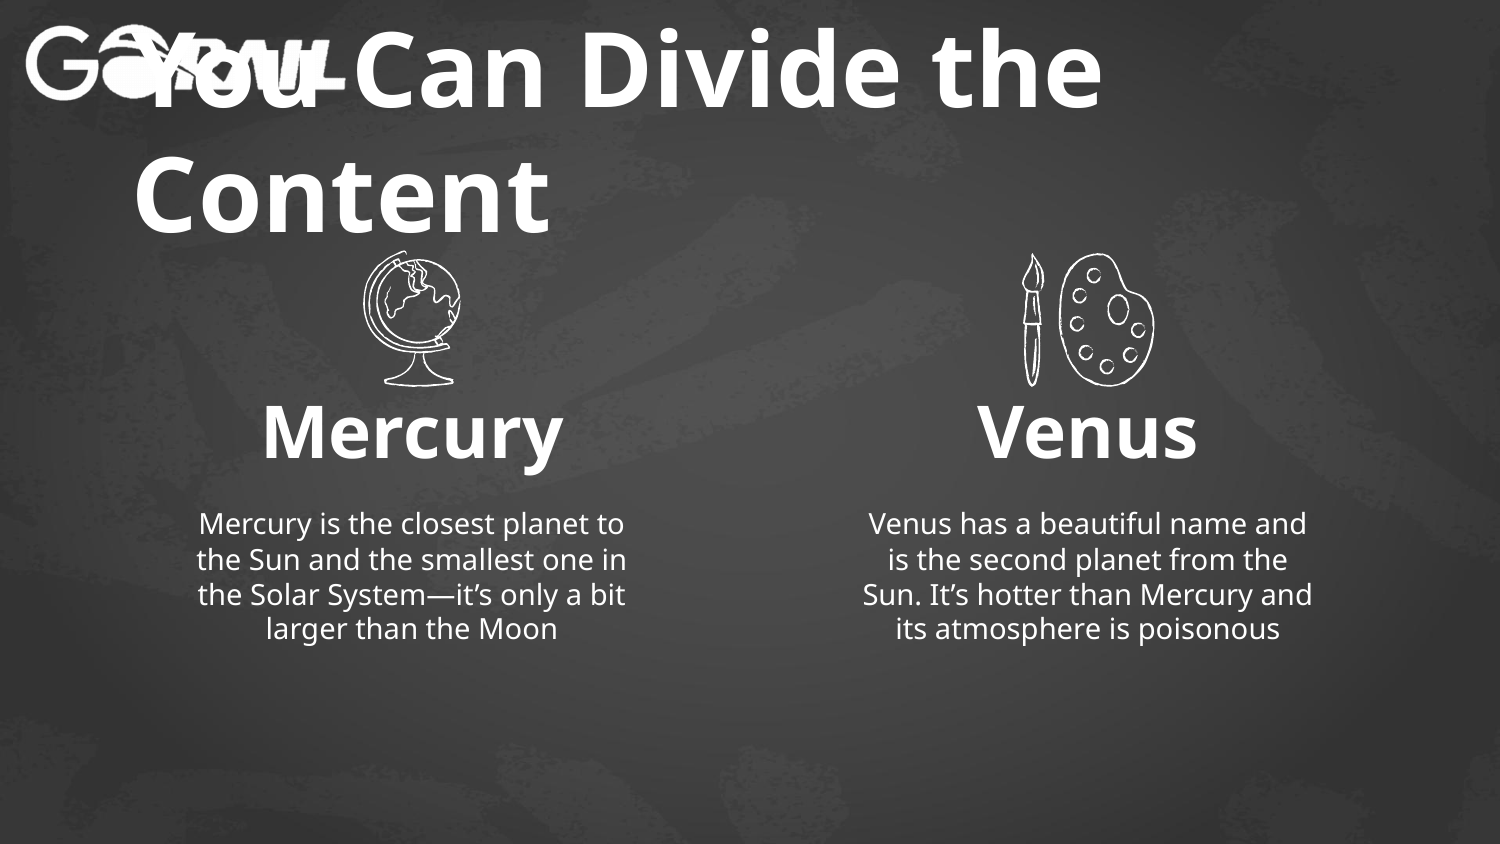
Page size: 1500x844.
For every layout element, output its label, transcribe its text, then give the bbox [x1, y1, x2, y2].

text_box [363, 250, 461, 387]
subtitle Venus [842, 412, 1334, 479]
subtitle Mercury [166, 412, 658, 479]
title You Can Divide the Content [116, 88, 1384, 167]
list Venus has a beautiful name and is the second planet from the Sun. It’s hotter than Mercury and its atmosphere is poisonous [842, 490, 1334, 659]
list Mercury is the closest planet to the Sun and the smallest one in the Solar System—it’s only a bit larger than the Moon [166, 490, 658, 659]
picture [0, 0, 1500, 844]
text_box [1021, 252, 1155, 388]
